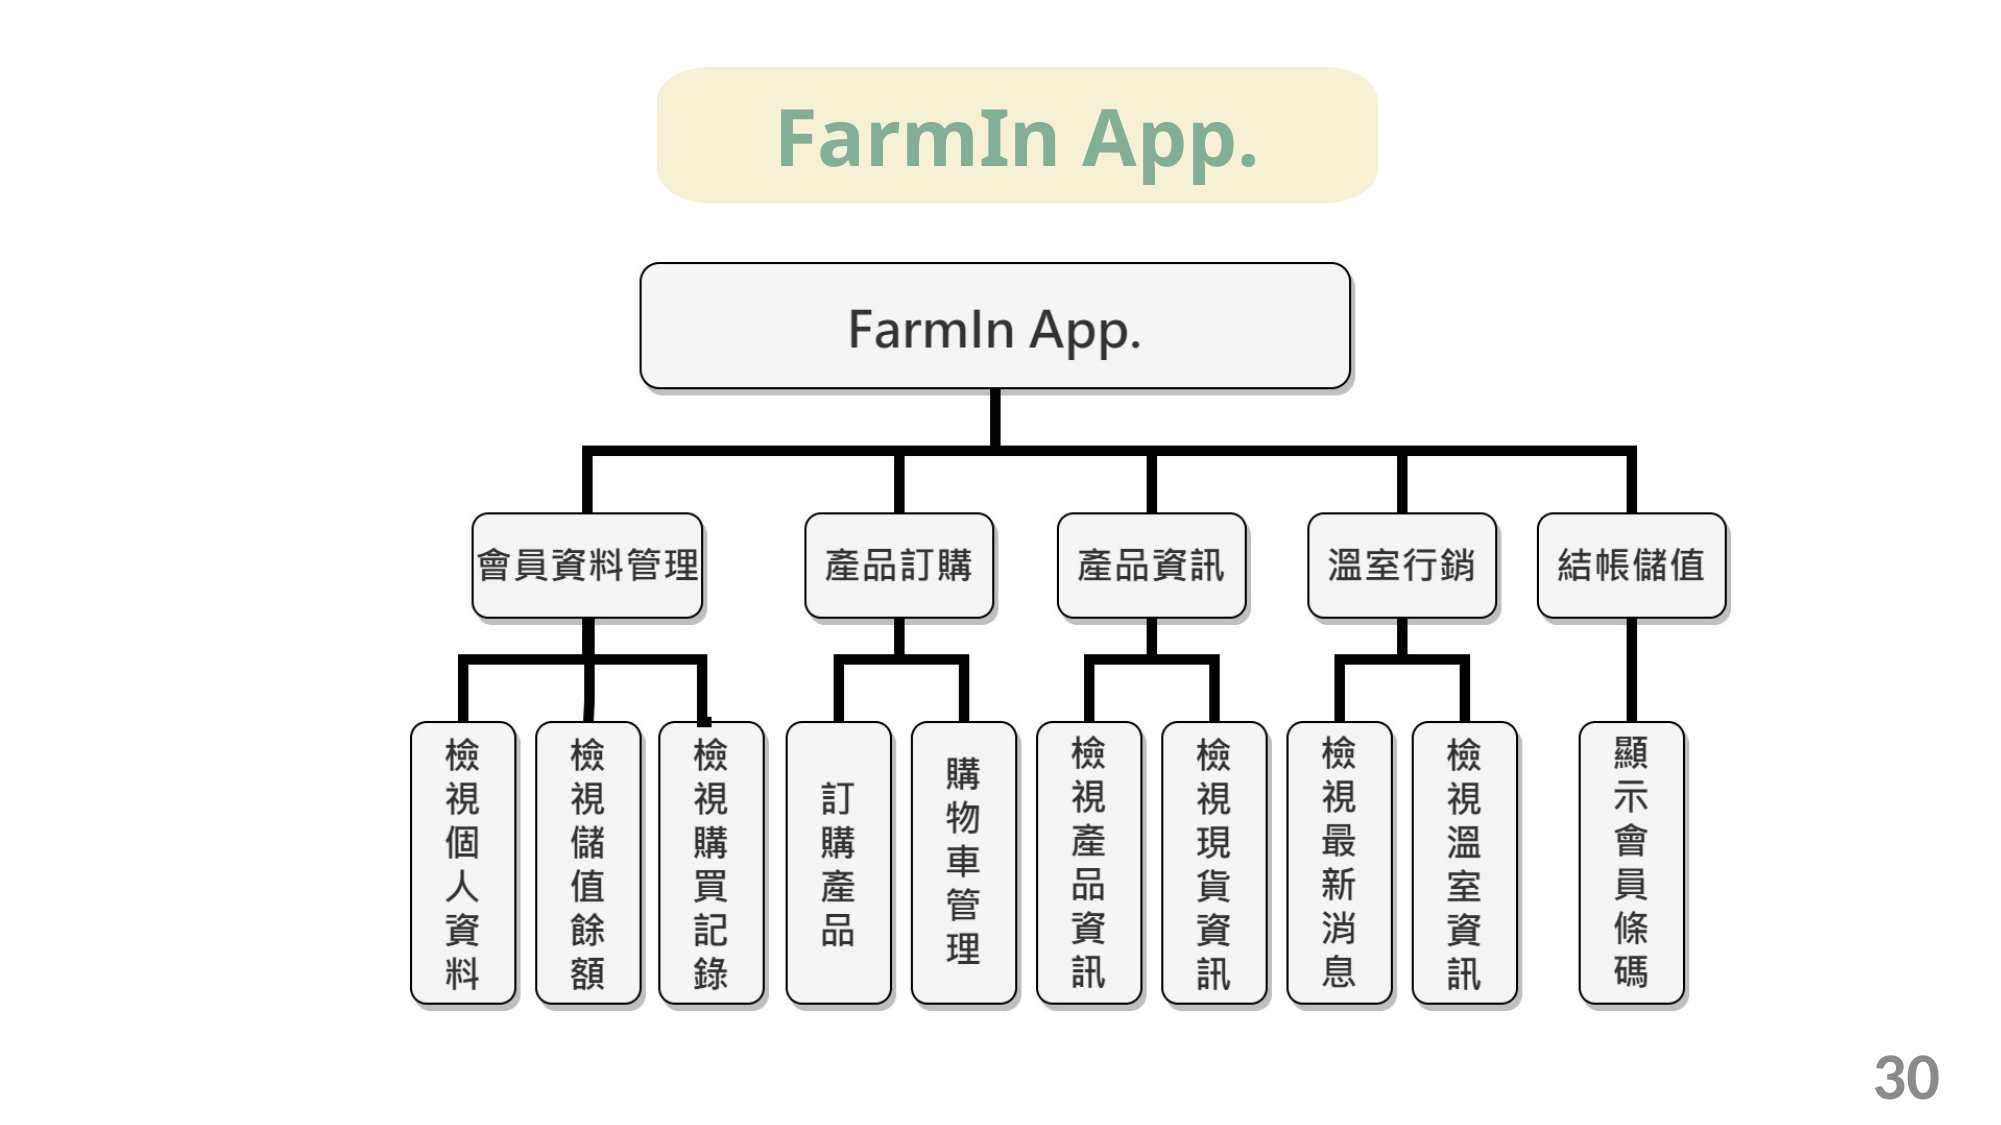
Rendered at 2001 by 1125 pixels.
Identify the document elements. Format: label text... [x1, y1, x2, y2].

text_box FarmIn App. [656, 67, 1379, 204]
slide_number 30 [1505, 1042, 1956, 1103]
picture [409, 262, 1731, 1011]
